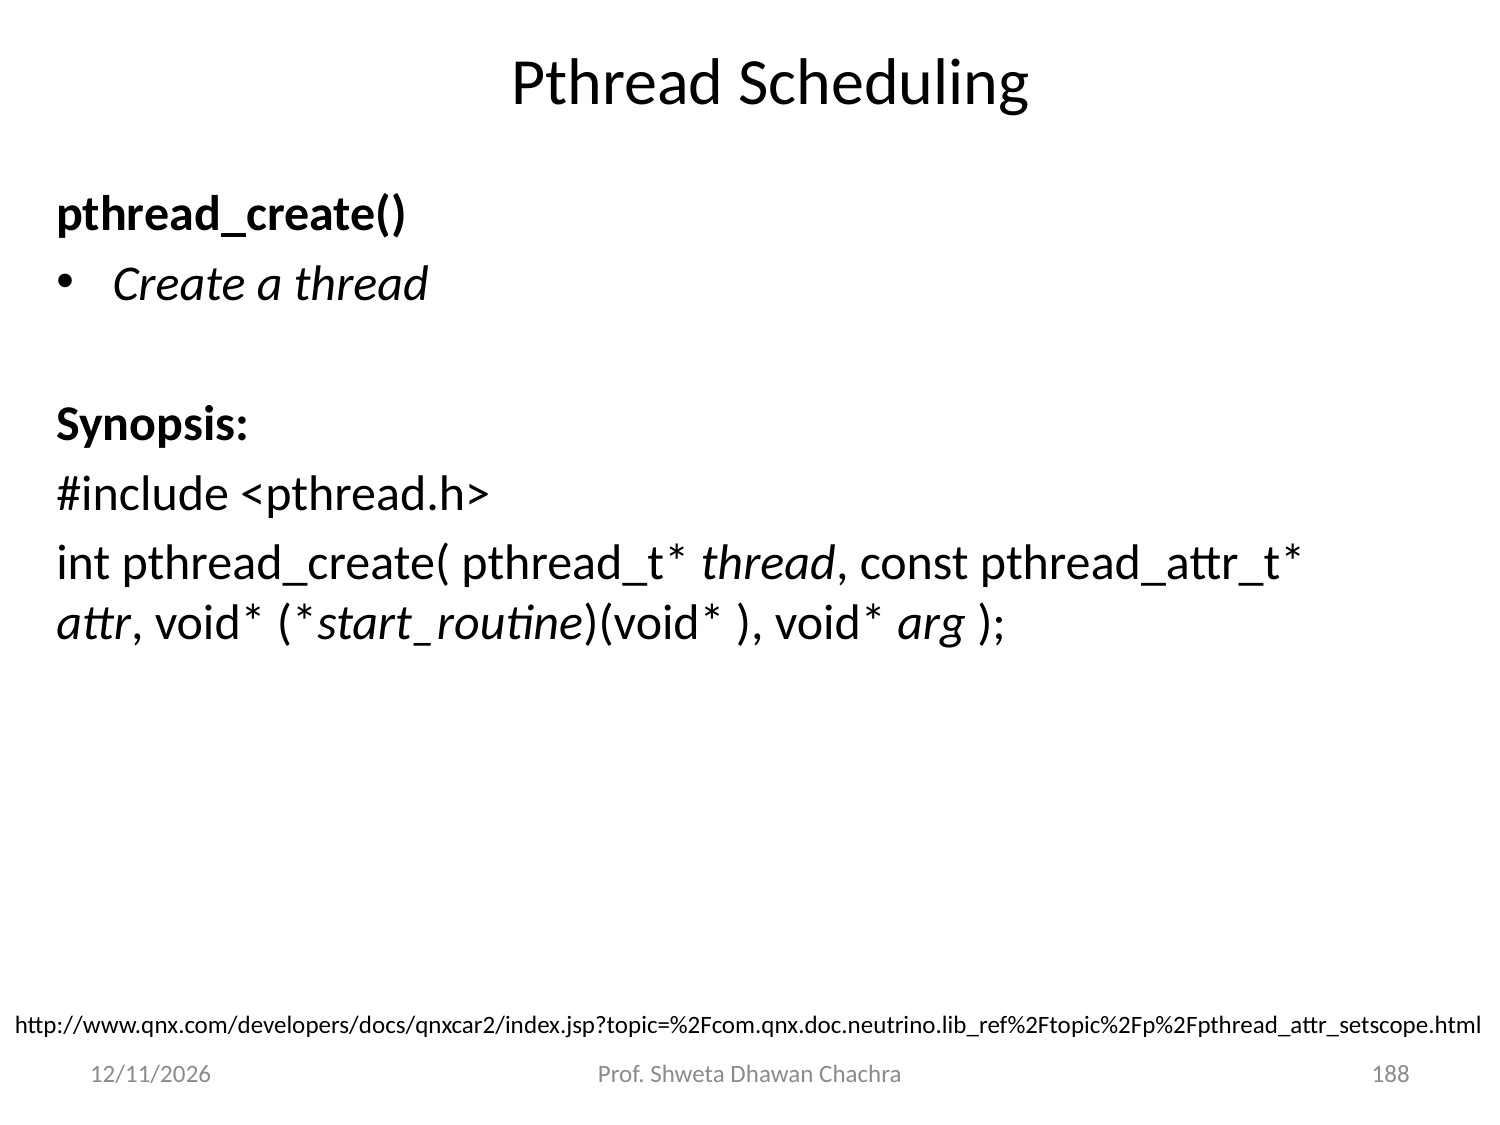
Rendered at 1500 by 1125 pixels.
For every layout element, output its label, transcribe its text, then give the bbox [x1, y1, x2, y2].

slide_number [75, 1046, 425, 1103]
slide_number 188 [1074, 1046, 1425, 1103]
footer Prof. Shweta Dhawan Chachra [512, 1046, 988, 1103]
text_box http://www.qnx.com/developers/docs/qnxcar2/index.jsp?topic=%2Fcom.qnx.doc.neutrino.lib_ref%2Ftopic%2Fp%2Fpthread_attr_setscope.html [0, 1001, 1500, 1046]
title Pthread Scheduling [116, 31, 1425, 126]
list pthread_create() Create a thread Synopsis: #include <pthread.h> int pthread_create( pthread_t* thread, const pthread_attr_t* attr, void* (*start_routine)(void* ), void* arg ); [41, 172, 1400, 755]
